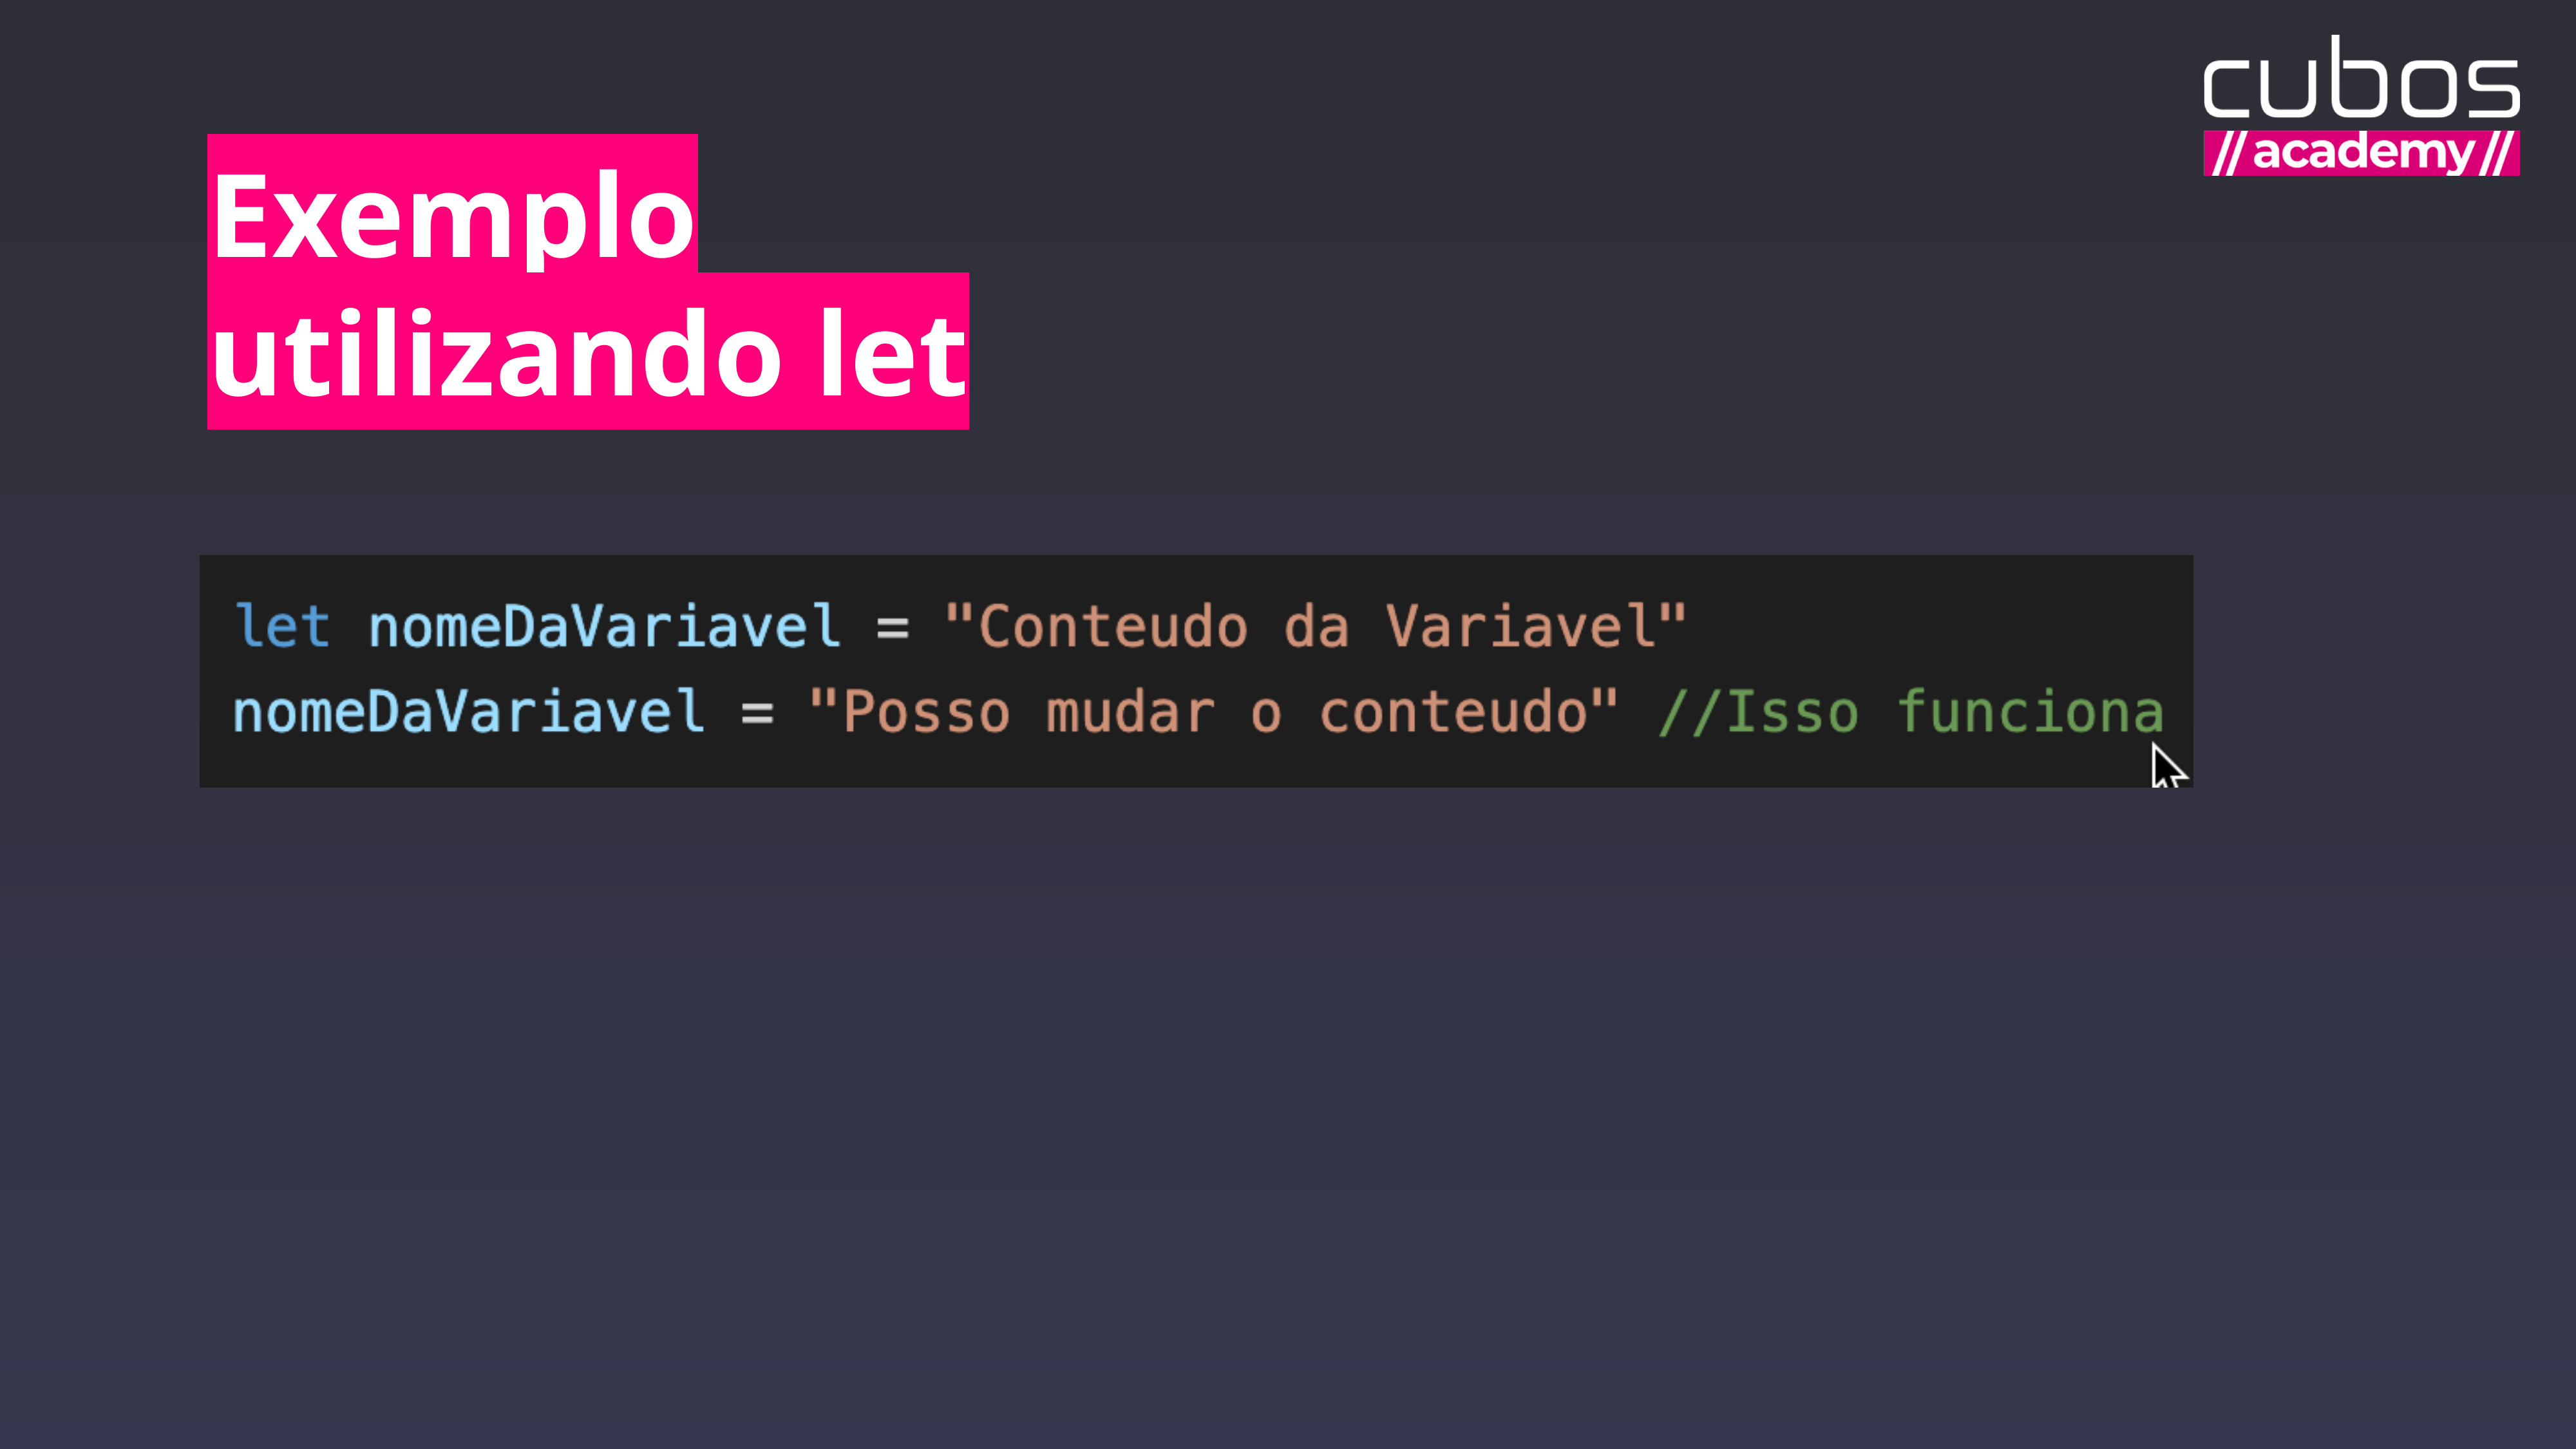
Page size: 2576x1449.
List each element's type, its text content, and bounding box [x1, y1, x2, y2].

picture [2193, 0, 2531, 211]
picture [200, 555, 2193, 788]
text_box Exemplo utilizando let [200, 0, 1303, 555]
